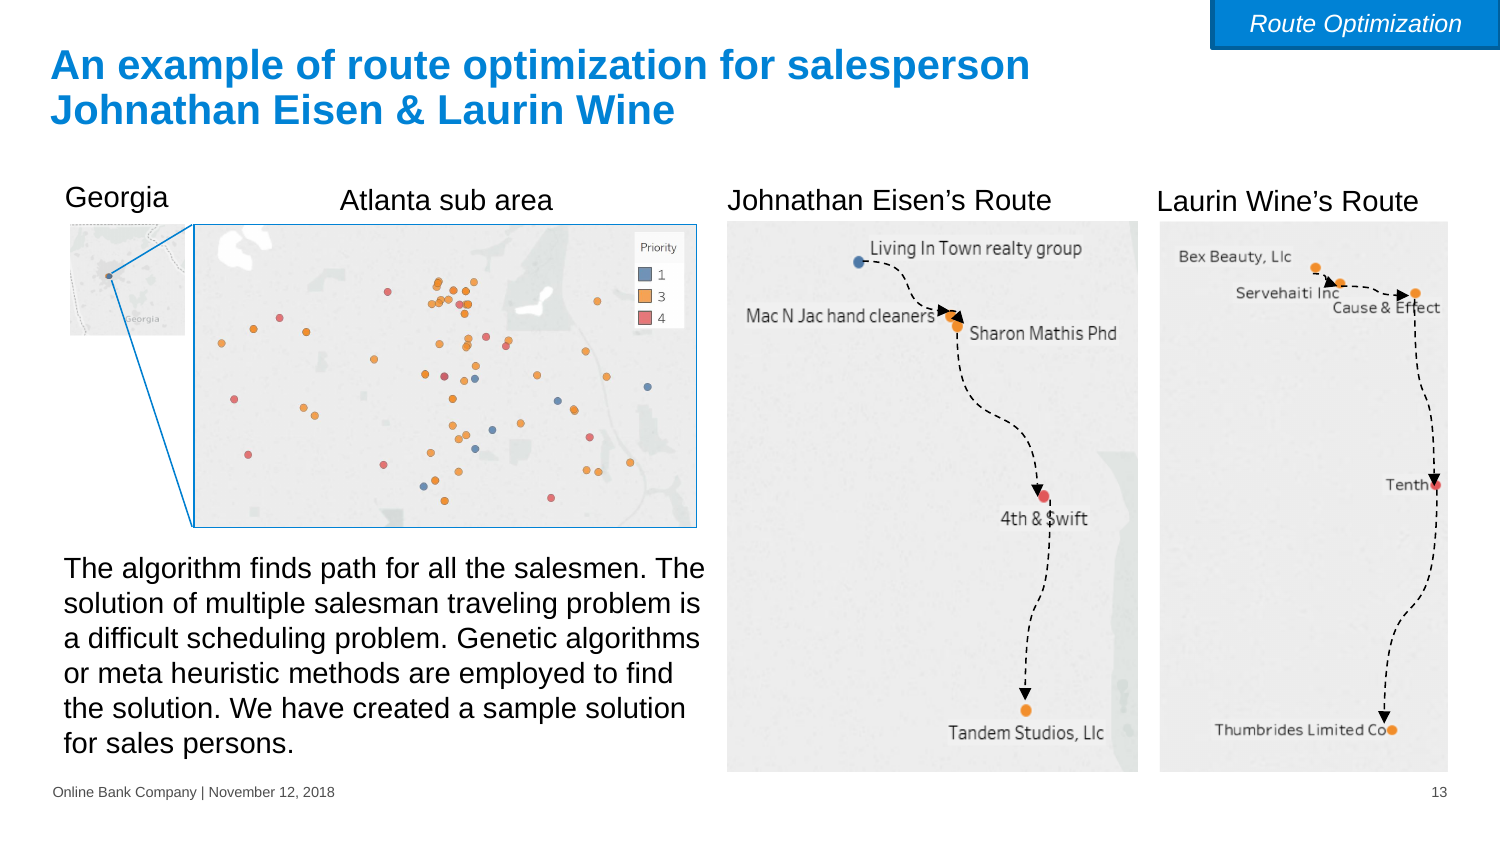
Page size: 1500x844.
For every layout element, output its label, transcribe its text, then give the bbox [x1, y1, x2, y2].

title An example of route optimization for salesperson Johnathan Eisen & Laurin Wine [50, 43, 1091, 161]
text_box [727, 221, 1138, 773]
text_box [1158, 221, 1448, 773]
text_box Laurin Wine’s Route [1141, 174, 1445, 225]
text_box Johnathan Eisen’s Route [712, 174, 1101, 224]
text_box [70, 224, 697, 528]
text_box The algorithm finds path for all the salesmen. The solution of multiple salesman traveling problem is a difficult scheduling problem. Genetic algorithms or meta heuristic methods are employed to find the solution. We have created a sample solution for sales persons. [48, 542, 722, 767]
text_box Atlanta sub area [325, 174, 576, 223]
text_box Georgia [50, 171, 185, 221]
slide_number 13 [1291, 784, 1448, 801]
footer Online Bank Company | November 12, 2018 [52, 784, 563, 801]
text_box Route Optimization [1210, 0, 1500, 50]
